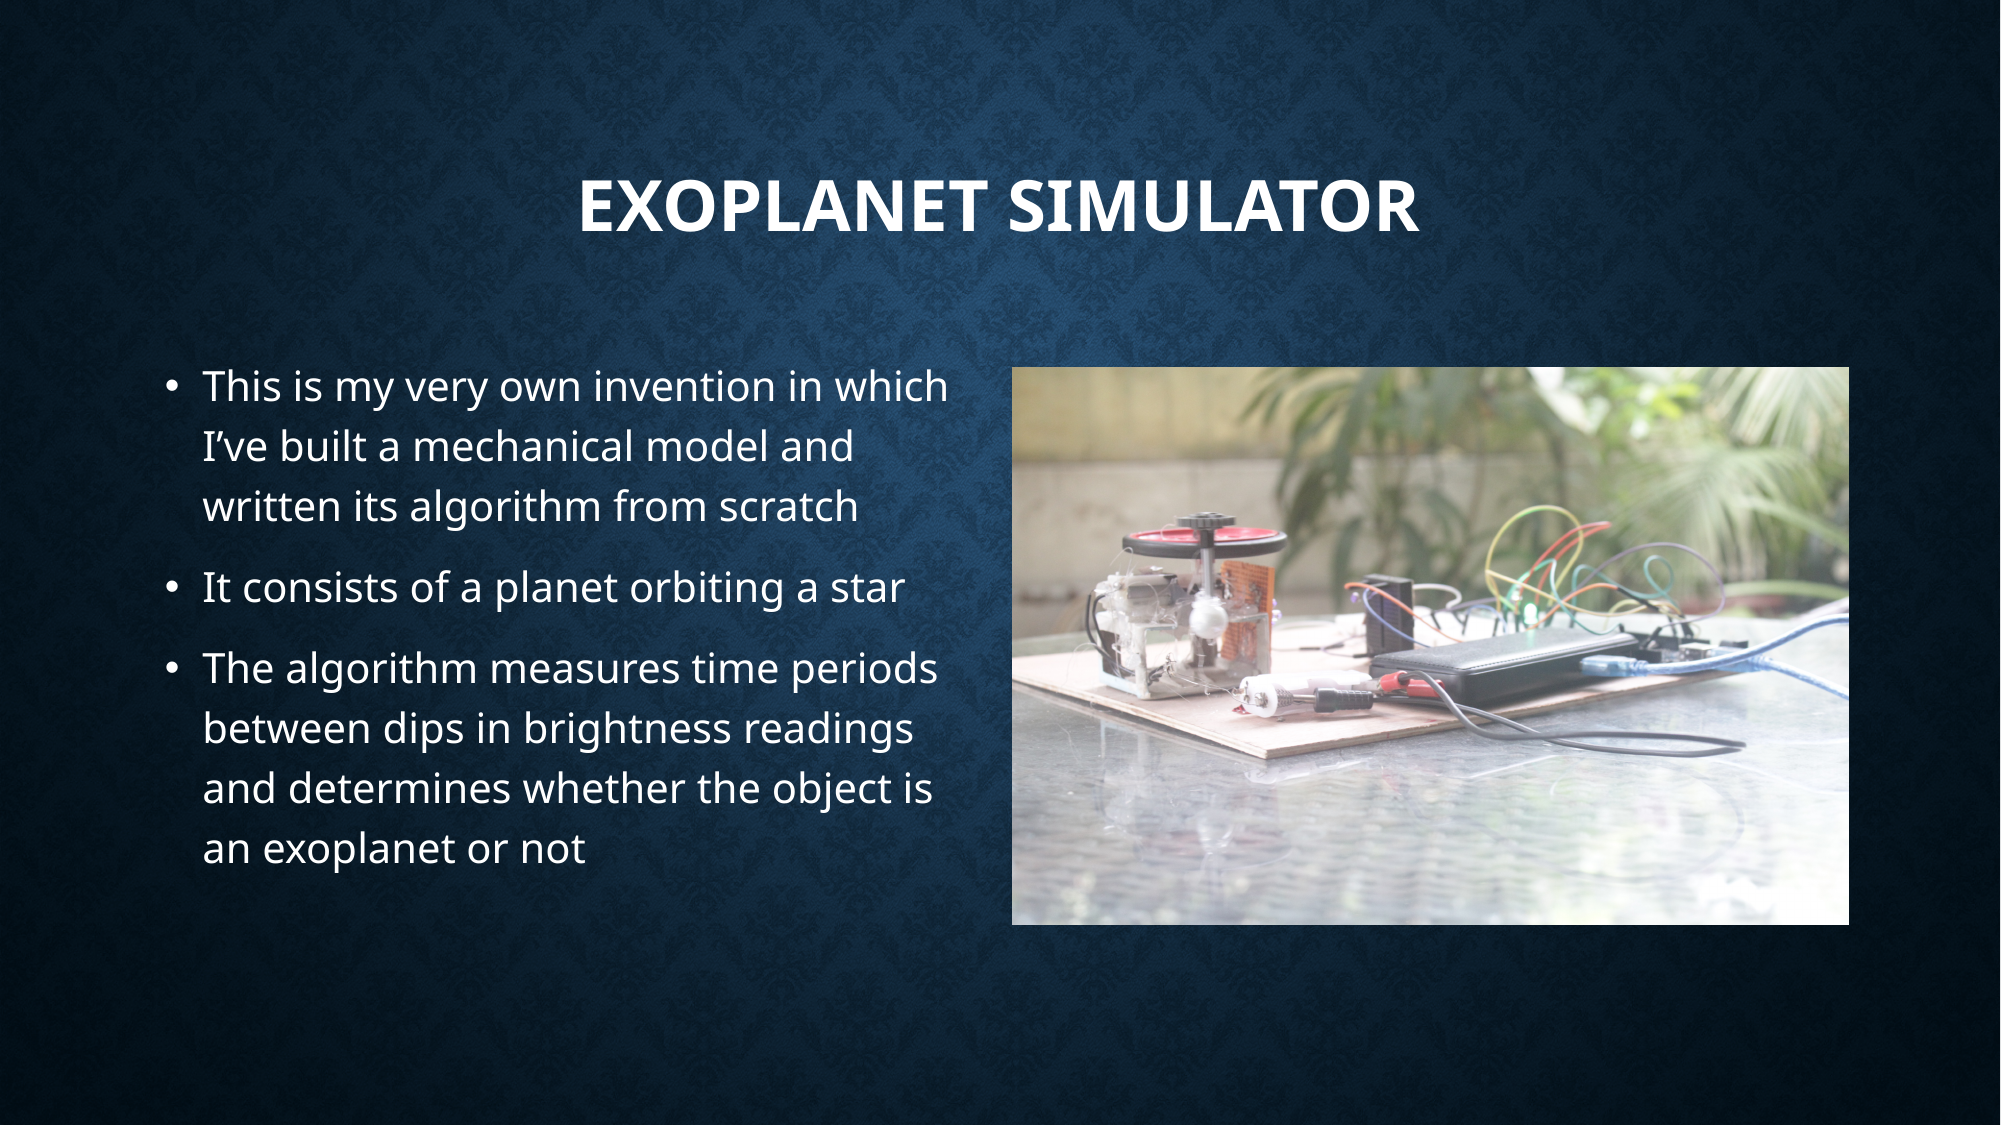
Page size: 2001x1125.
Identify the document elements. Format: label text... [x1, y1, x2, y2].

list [1012, 367, 1849, 926]
list This is my very own invention in which I’ve built a mechanical model and written its algorithm from scratch It consists of a planet orbiting a star The algorithm measures time periods between dips in brightness readings and determines whether the object is an exoplanet or not [149, 342, 988, 950]
title Exoplanet Simulator [149, 99, 1849, 318]
